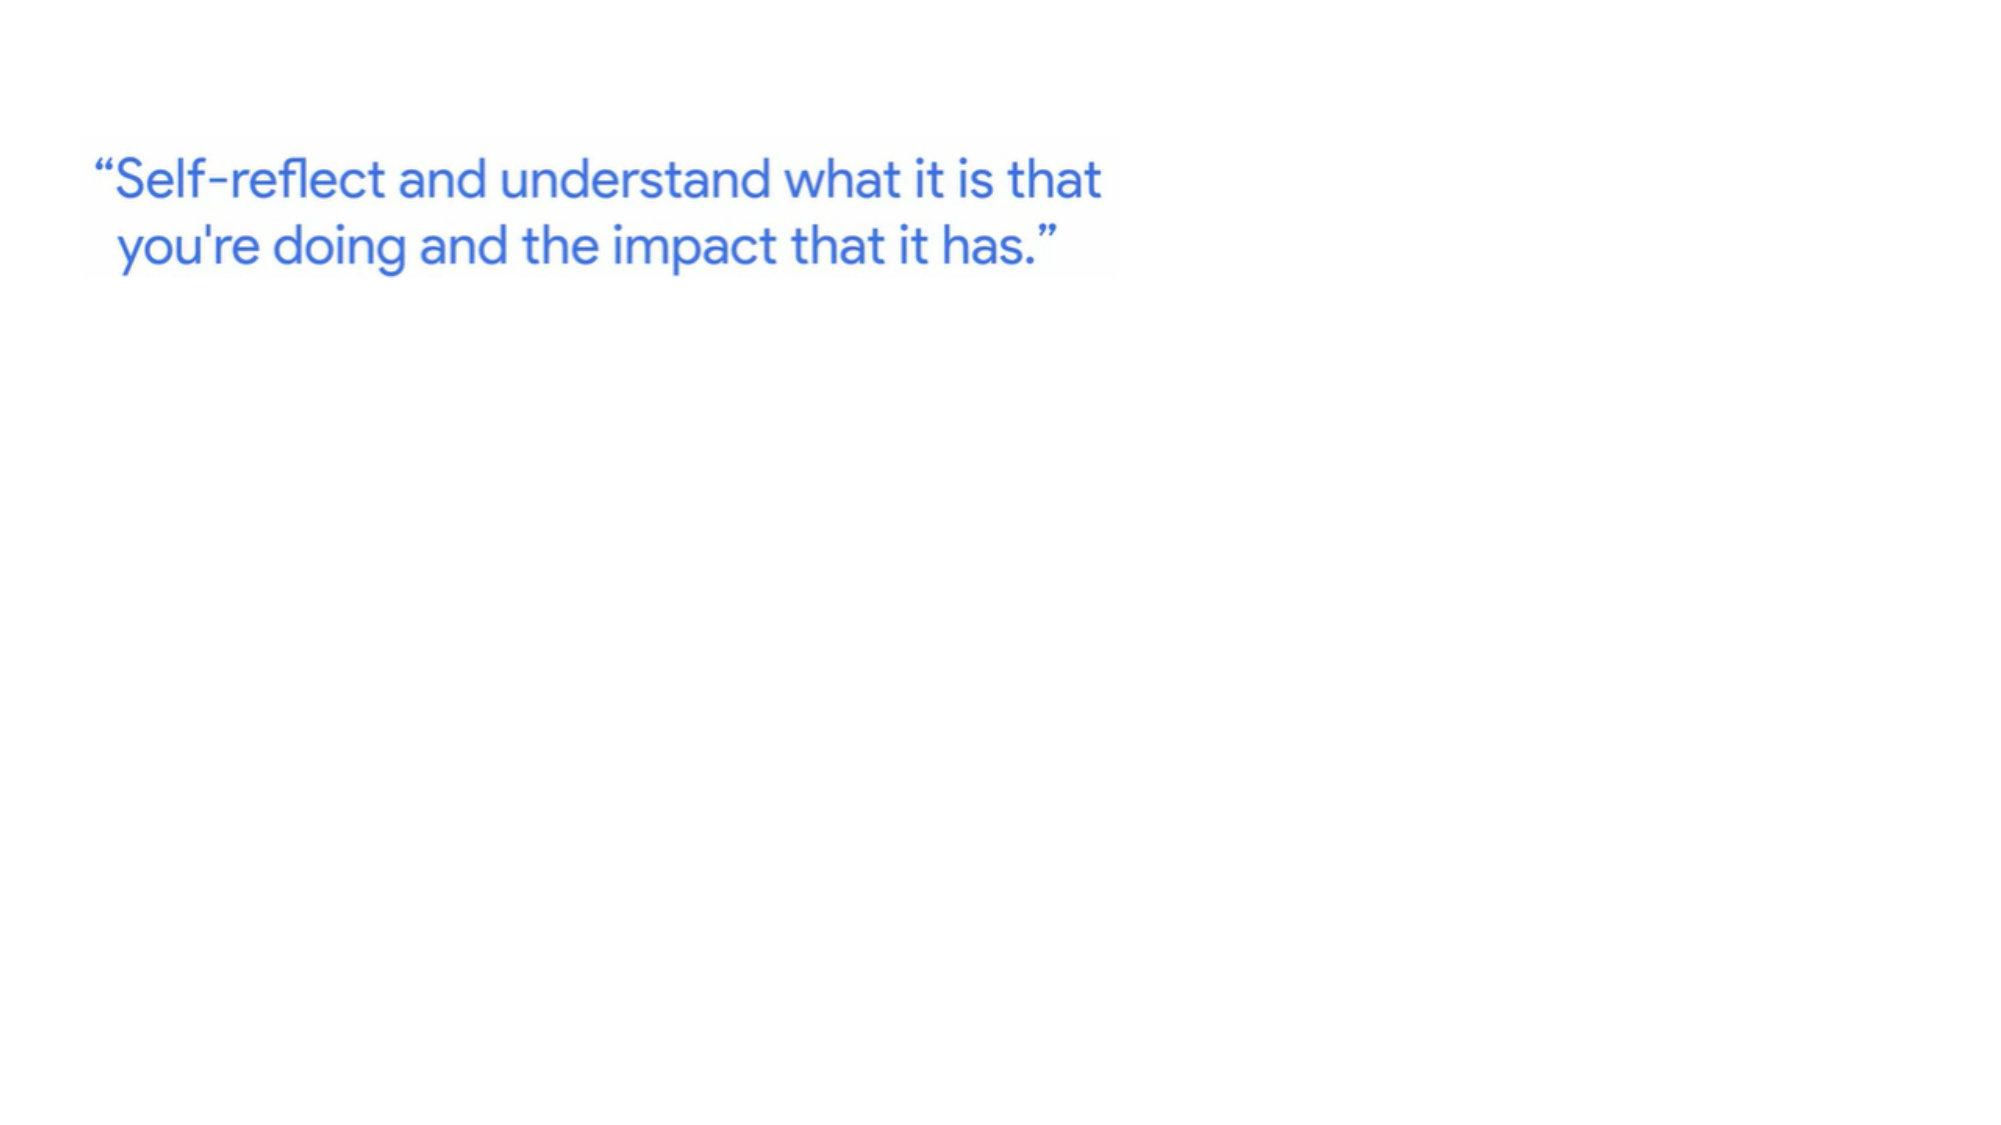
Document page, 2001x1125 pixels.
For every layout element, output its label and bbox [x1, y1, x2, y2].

picture [81, 135, 1118, 278]
